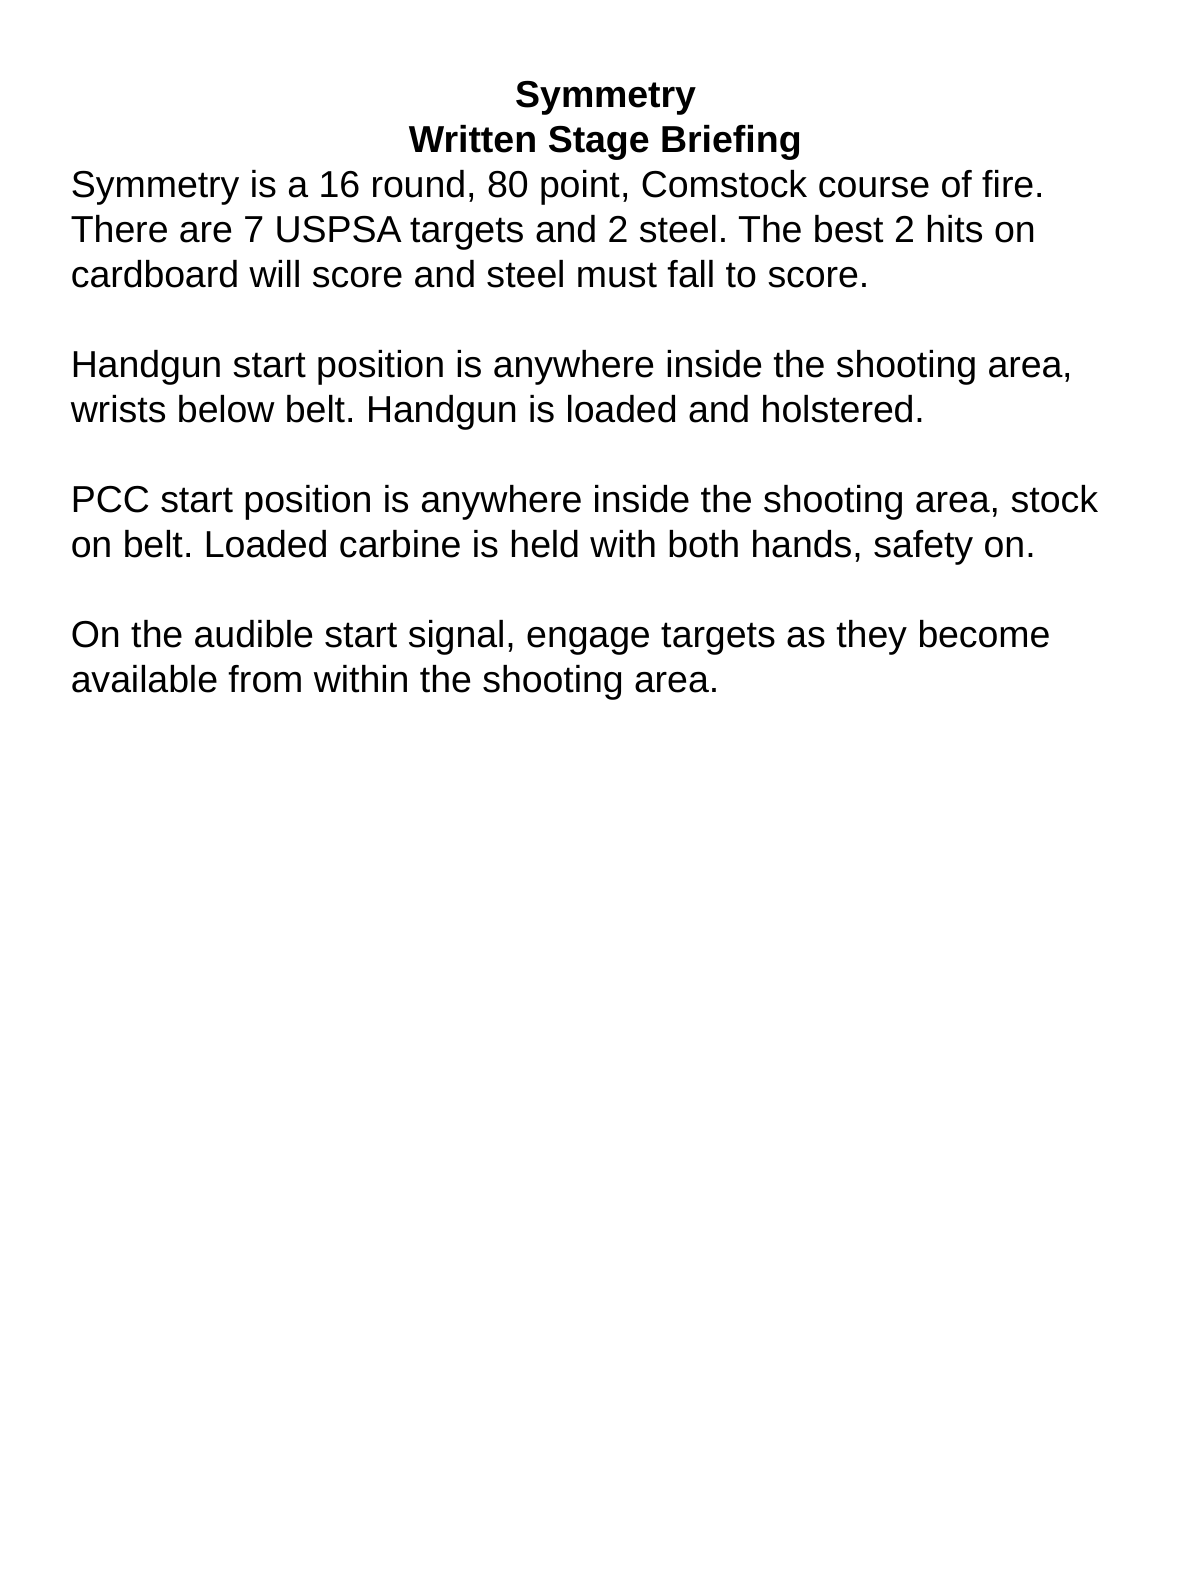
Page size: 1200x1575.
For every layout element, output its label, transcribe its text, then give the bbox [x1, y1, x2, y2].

text_box Symmetry Written Stage Briefing Symmetry is a 16 round, 80 point, Comstock course of fire. There are 7 USPSA targets and 2 steel. The best 2 hits on cardboard will score and steel must fall to score. Handgun start position is anywhere inside the shooting area, wrists below belt. Handgun is loaded and holstered. PCC start position is anywhere inside the shooting area, stock on belt. Loaded carbine is held with both hands, safety on. On the audible start signal, engage targets as they become available from within the shooting area. [56, 63, 1156, 708]
